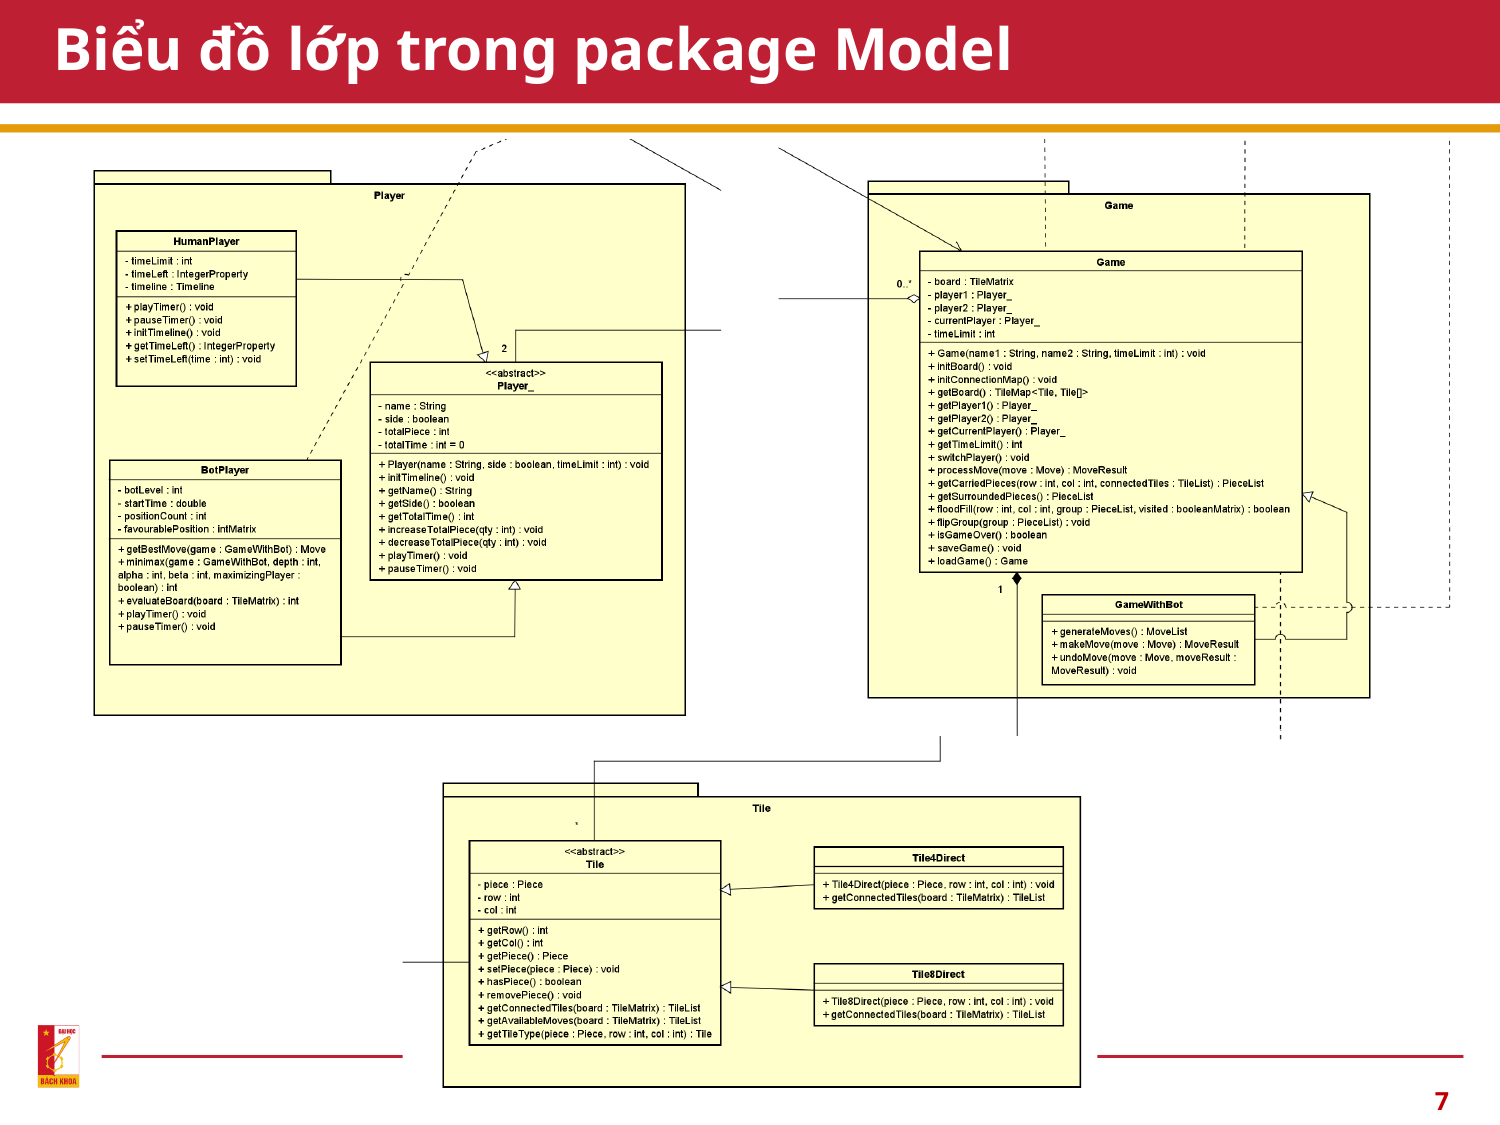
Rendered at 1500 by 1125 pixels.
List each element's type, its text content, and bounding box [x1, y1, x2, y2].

slide_number 7 [1126, 1078, 1464, 1125]
picture [0, 0, 1500, 1125]
title Biểu đồ lớp trong package Model [38, 12, 1462, 87]
